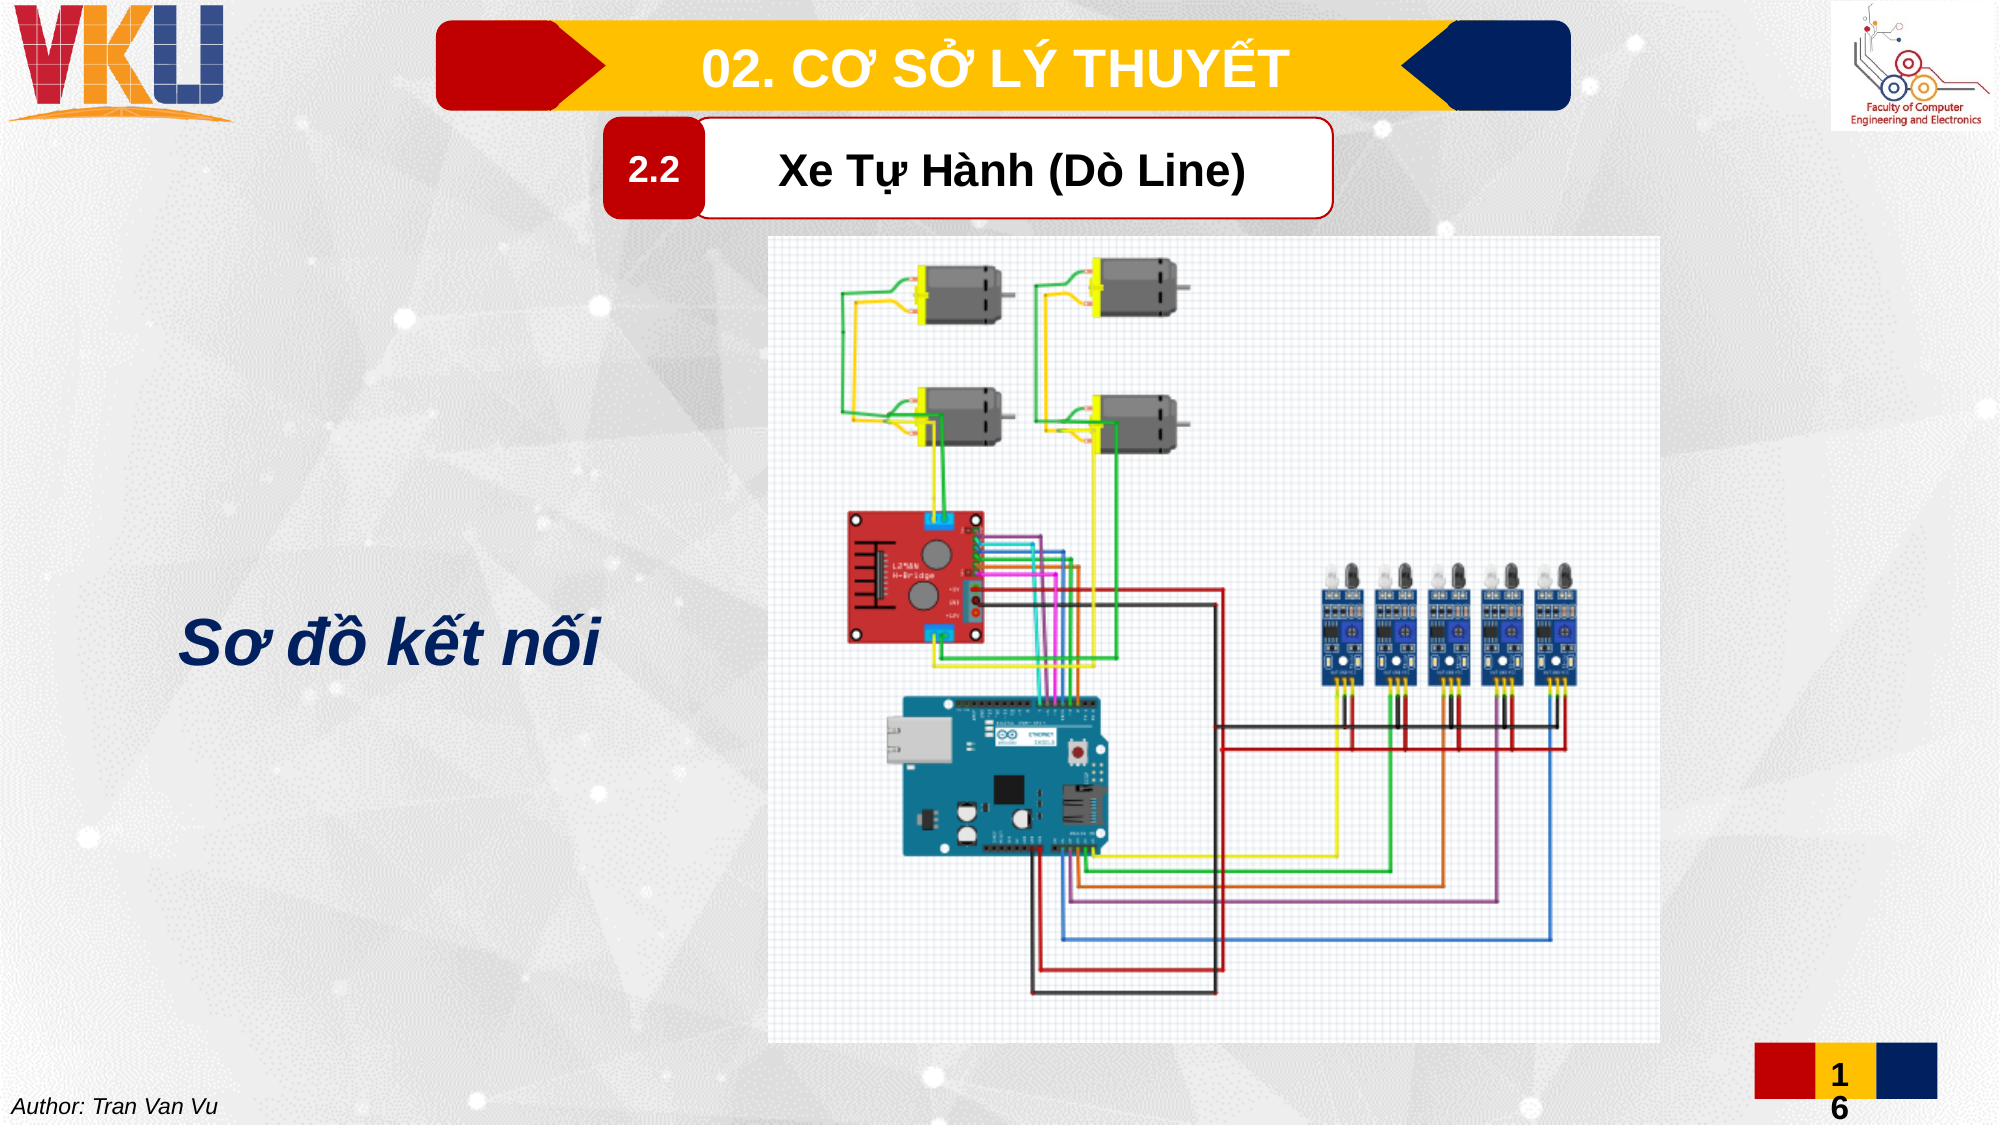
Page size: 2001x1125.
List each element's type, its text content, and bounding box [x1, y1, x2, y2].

text_box Xe Tự Hành (Dò Line) [698, 116, 1334, 220]
text_box 02. CƠ SỞ LÝ THUYẾT [552, 20, 1455, 111]
text_box [1877, 1042, 1938, 1100]
text_box Sơ đồ kết nối [164, 591, 617, 687]
text_box Author: Tran Van Vu [0, 1083, 234, 1125]
slide_number 16 [1815, 1042, 1877, 1103]
text_box [1754, 1042, 1815, 1100]
text_box 2.2 [603, 116, 706, 220]
text_box [1401, 20, 1571, 111]
text_box [435, 20, 606, 111]
picture [0, 0, 2001, 1125]
